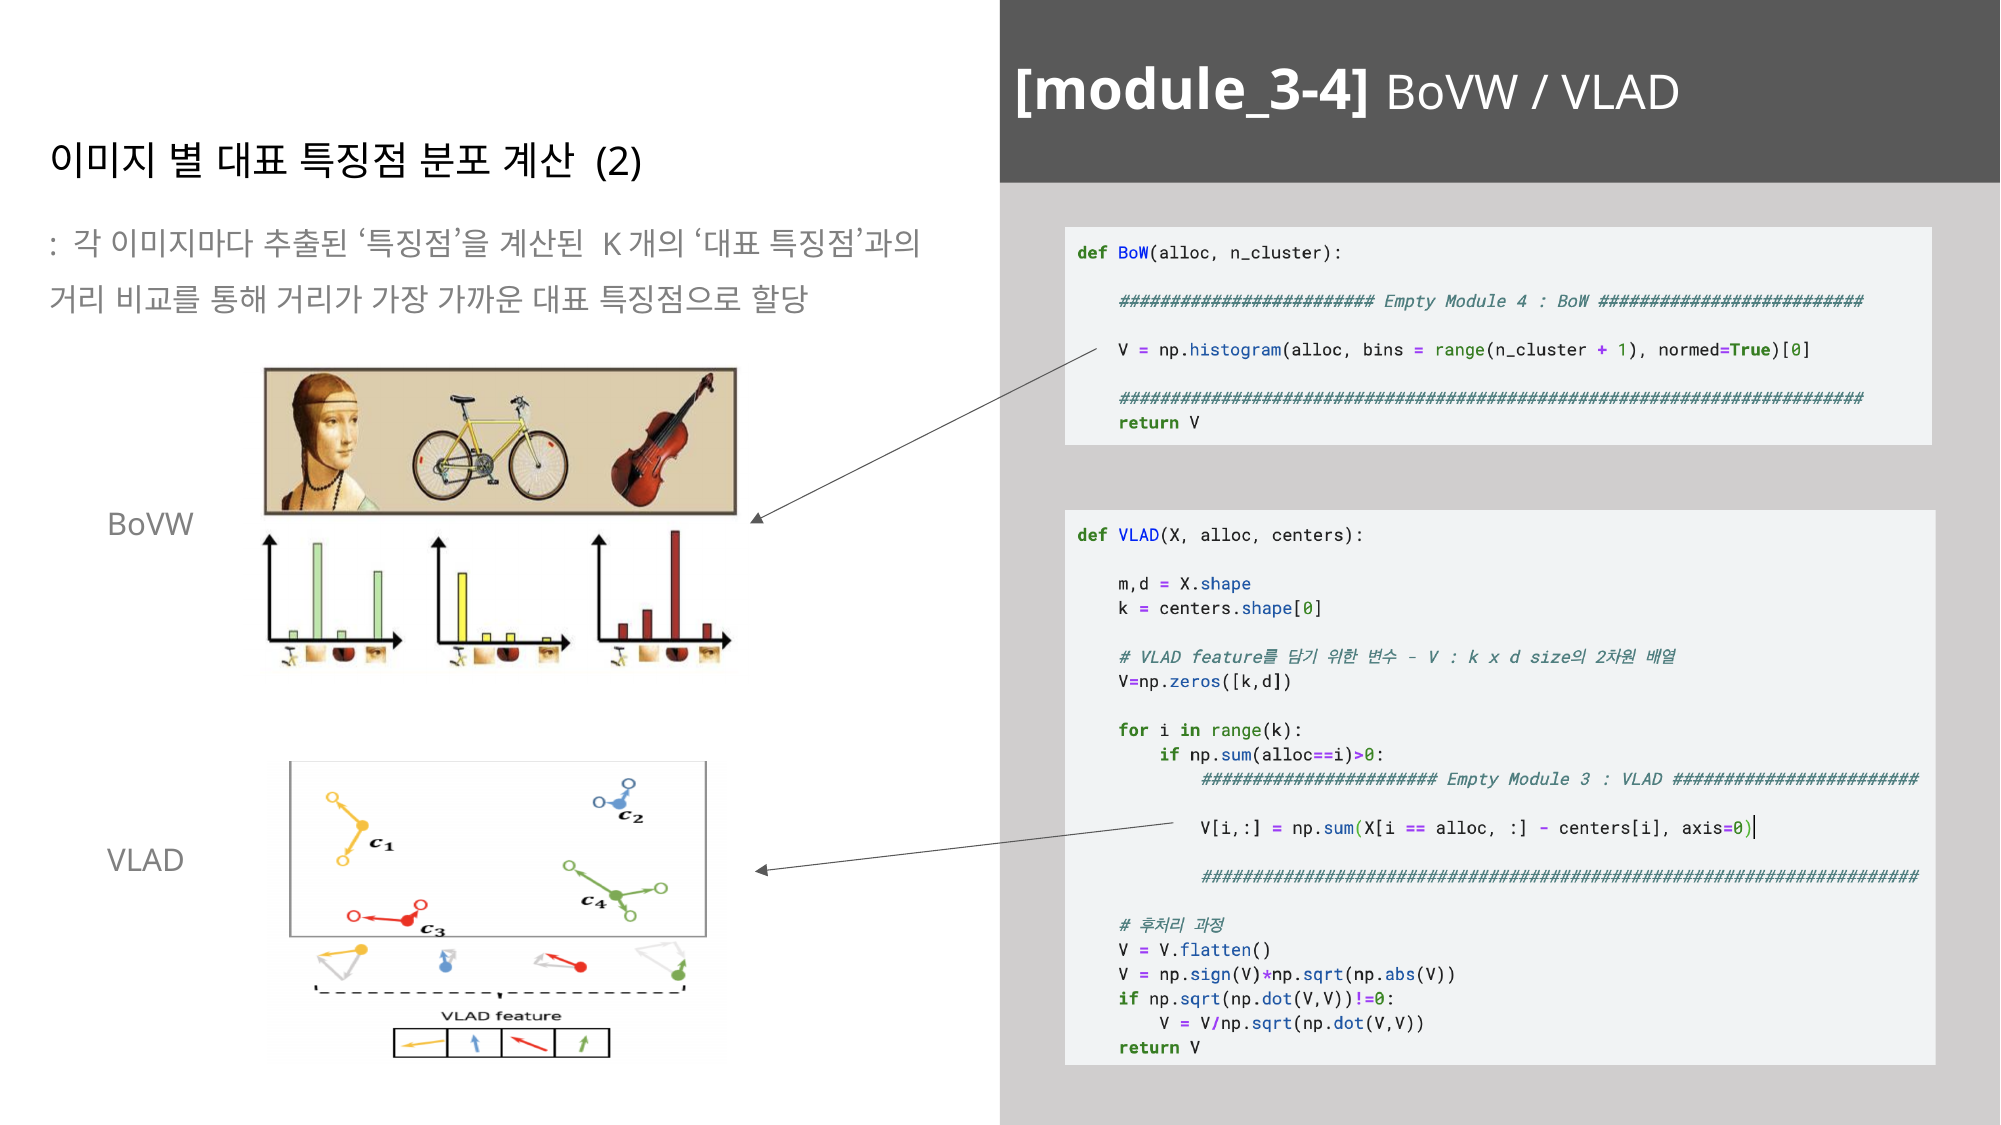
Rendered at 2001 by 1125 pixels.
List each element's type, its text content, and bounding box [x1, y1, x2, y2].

picture [267, 761, 727, 1064]
text_box BoVW [61, 478, 240, 549]
text_box [999, 183, 2000, 1125]
picture [1065, 227, 1932, 445]
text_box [749, 348, 1097, 524]
picture [243, 363, 750, 684]
picture [1065, 510, 1936, 1065]
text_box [754, 822, 1174, 872]
text_box 이미지 별 대표 특징점 분포 계산 (2) : 각 이미지마다 추출된 ‘특징점’을 계산된 K개의 ‘대표 특징점’과의 거리 비교를 통해 거리가 가장 가까운 대표 특징점으로 할당 [34, 134, 1000, 390]
text_box VLAD [56, 814, 236, 886]
text_box [module_3-4] BoVW / VLAD [999, 0, 2000, 183]
